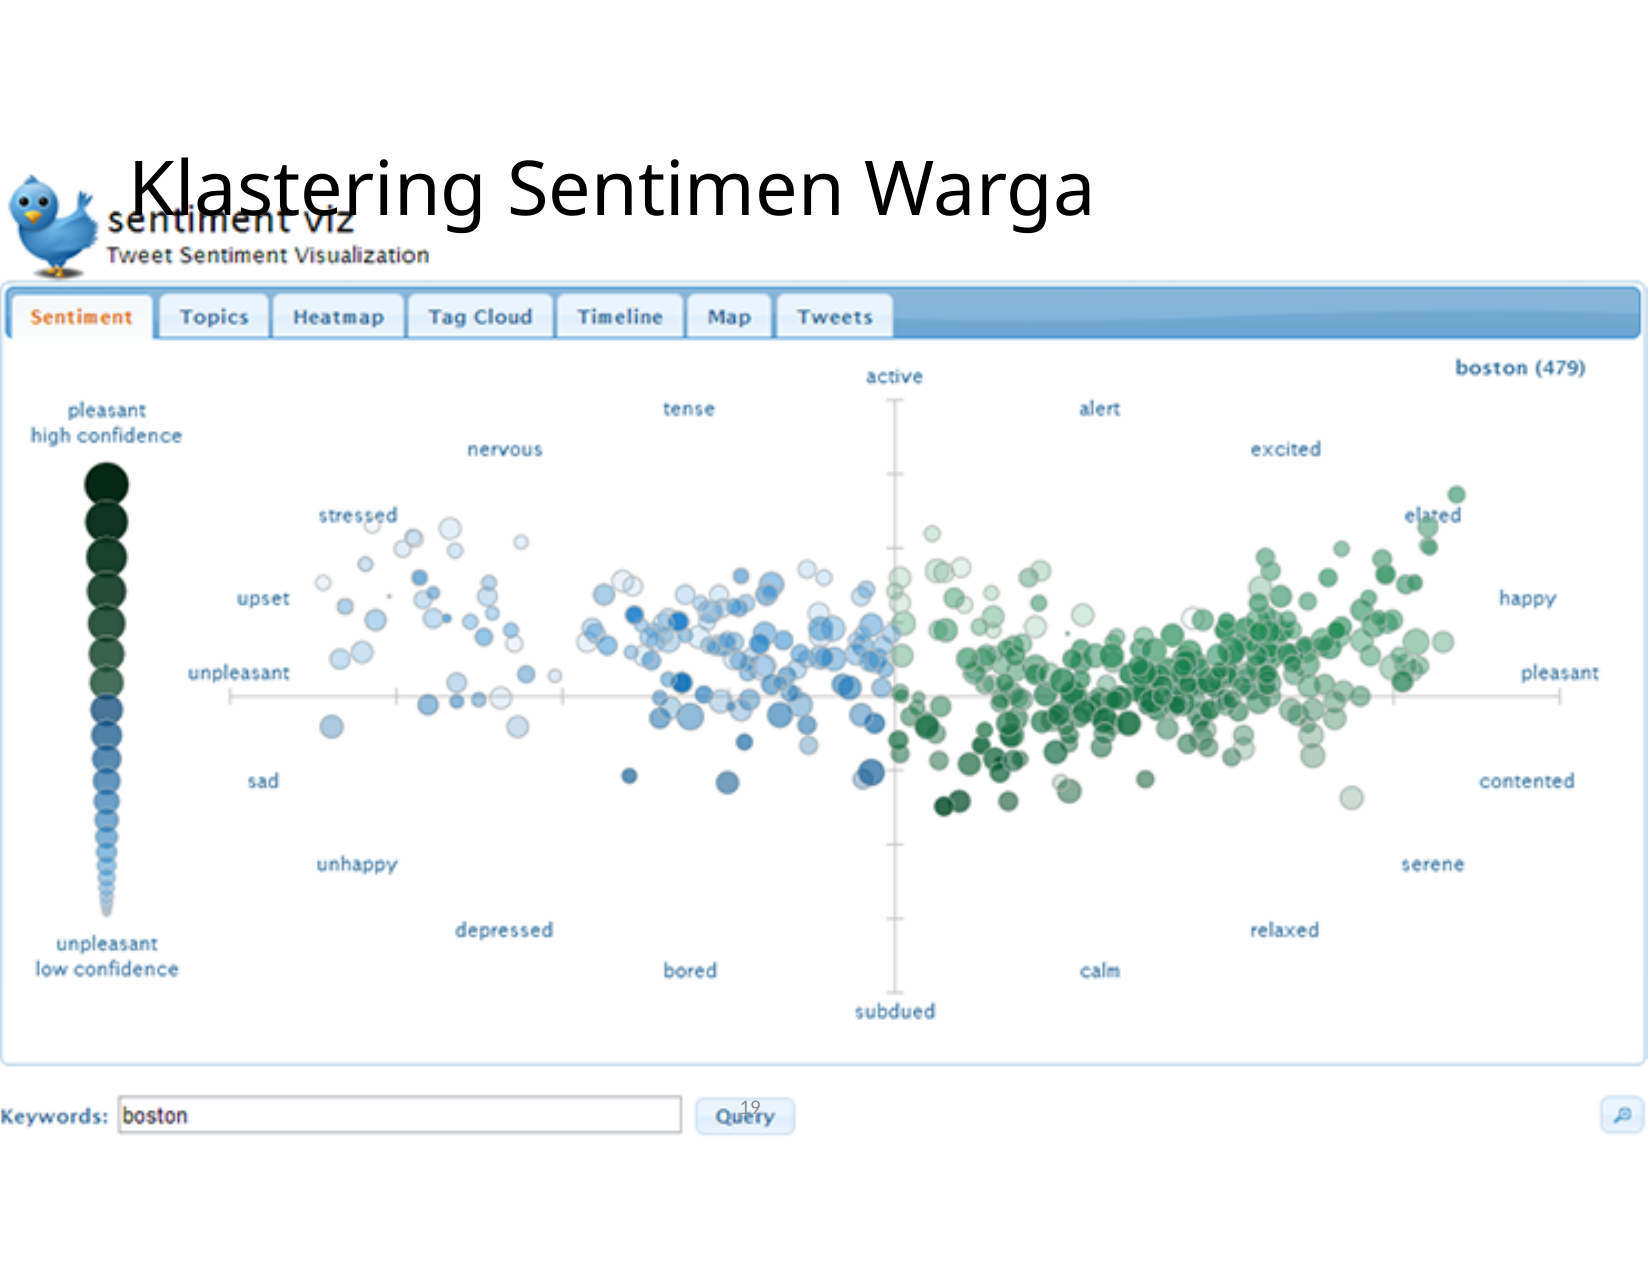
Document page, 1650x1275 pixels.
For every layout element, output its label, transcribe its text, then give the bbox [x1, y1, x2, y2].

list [0, 174, 1648, 1138]
title Klastering Sentimen Warga [113, 67, 1537, 174]
